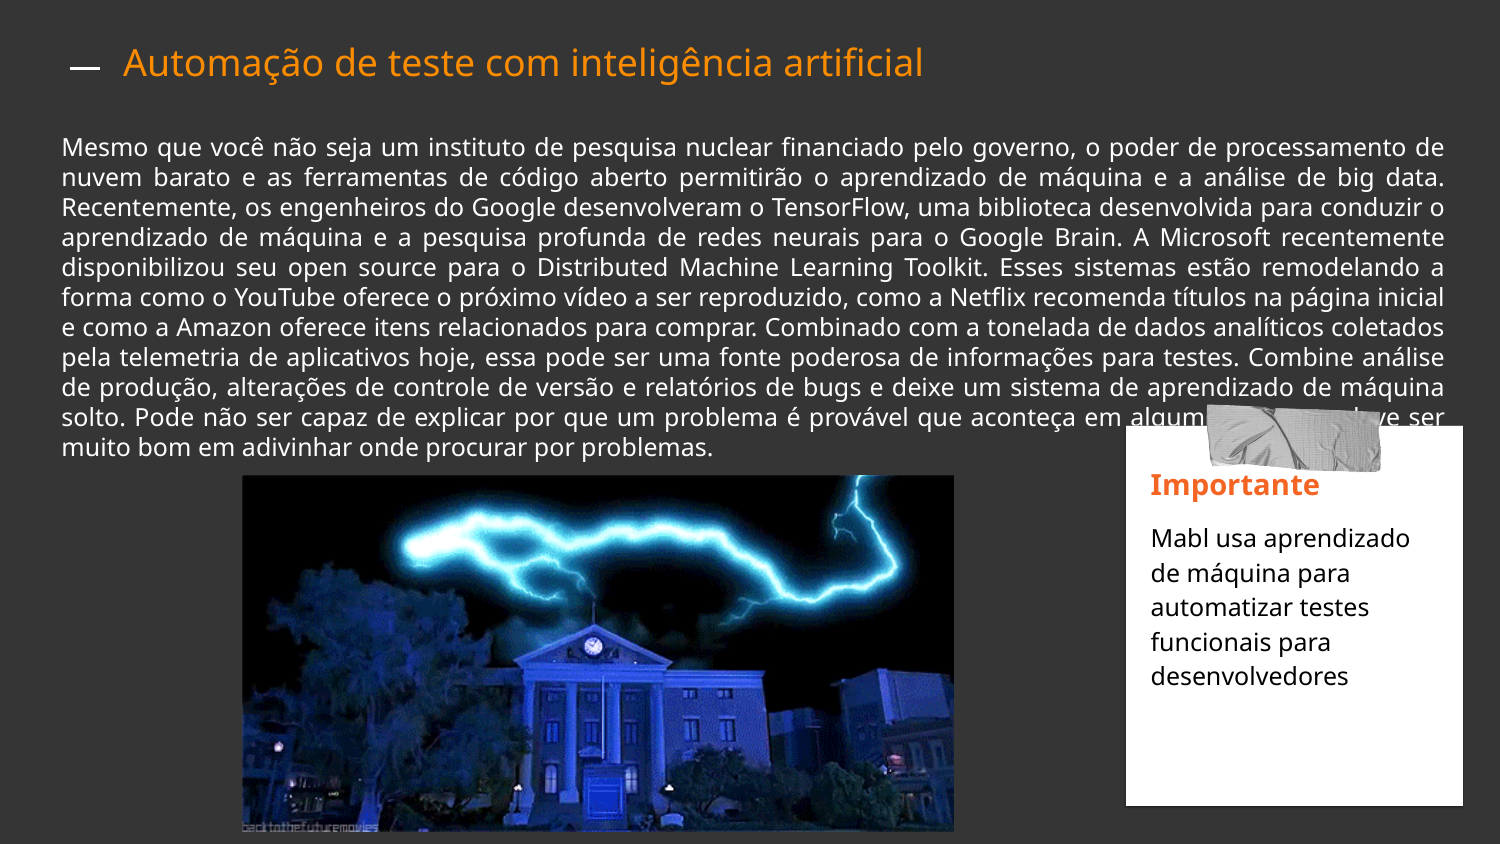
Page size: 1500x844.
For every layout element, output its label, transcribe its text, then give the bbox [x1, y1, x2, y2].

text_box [1112, 403, 1476, 821]
title Mesmo que você não seja um instituto de pesquisa nuclear financiado pelo governo, o poder de processamento de nuvem barato e as ferramentas de código aberto permitirão o aprendizado de máquina e a análise de big data. Recentemente, os engenheiros do Google desenvolveram o TensorFlow, uma biblioteca desenvolvida para conduzir o aprendizado de máquina e a pesquisa profunda de redes neurais para o Google Brain. A Microsoft recentemente disponibilizou seu open source para o Distributed Machine Learning Toolkit. Esses sistemas estão remodelando a forma como o YouTube oferece o próximo vídeo a ser reproduzido, como a Netflix recomenda títulos na página inicial e como a Amazon oferece itens relacionados para comprar. Combinado com a tonelada de dados analíticos coletados pela telemetria de aplicativos hoje, essa pode ser uma fonte poderosa de informações para testes. Combine análise de produção, alterações de controle de versão e relatórios de bugs e deixe um sistema de aprendizado de máquina solto. Pode não ser capaz de explicar por que um problema é provável que aconteça em algum lugar, mas deve ser muito bom em adivinhar onde procurar por problemas. [46, 116, 1463, 746]
text_box Automação de teste com inteligência artificial [108, 23, 1172, 82]
picture [241, 475, 954, 832]
